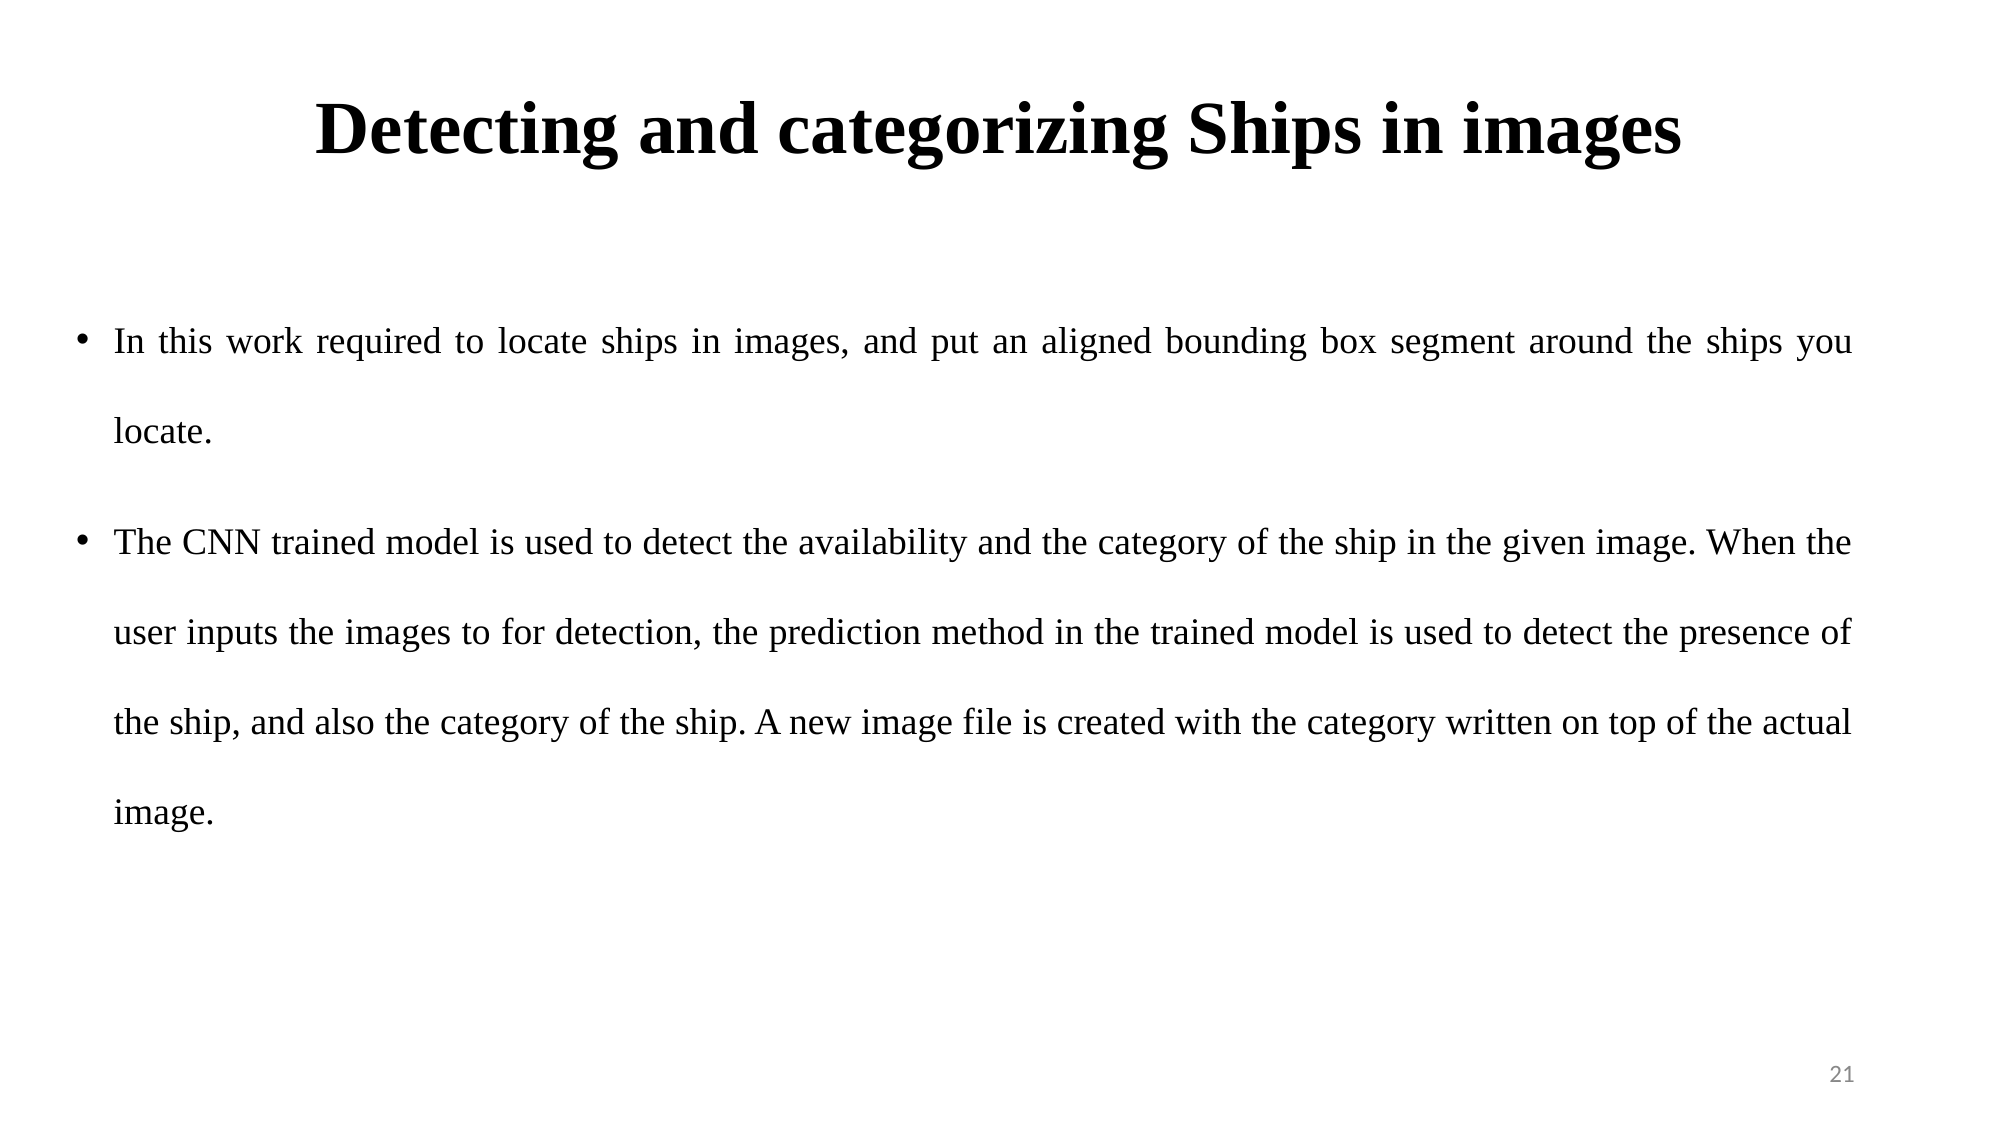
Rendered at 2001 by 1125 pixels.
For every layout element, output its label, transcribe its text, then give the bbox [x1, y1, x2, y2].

list In this work required to locate ships in images, and put an aligned bounding box segment around the ships you locate. The CNN trained model is used to detect the availability and the category of the ship in the given image. When the user inputs the images to for detection, the prediction method in the trained model is used to detect the presence of the ship, and also the category of the ship. A new image file is created with the category written on top of the actual image. [68, 263, 1863, 978]
slide_number 21 [1818, 1050, 1863, 1096]
title Detecting and categorizing Ships in images [136, 20, 1863, 239]
